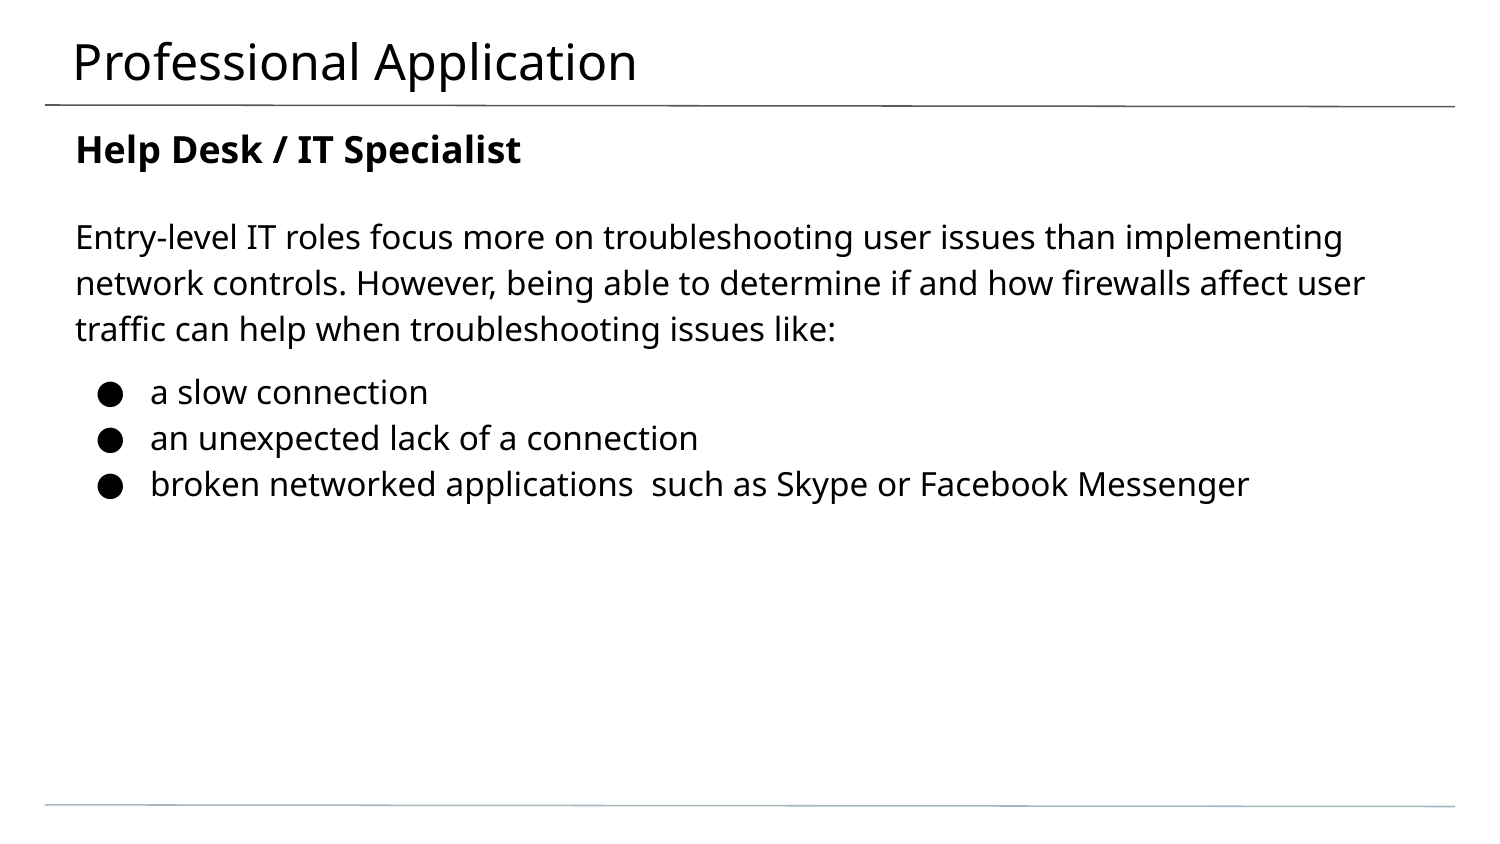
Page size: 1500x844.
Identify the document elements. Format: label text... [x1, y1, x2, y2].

list Entry-level IT roles focus more on troubleshooting user issues than implementing network controls. However, being able to determine if and how firewalls affect user traffic can help when troubleshooting issues like: a slow connection an unexpected lack of a connection broken networked applications such as Skype or Facebook Messenger [0, 210, 1500, 805]
subtitle Help Desk / IT Specialist [0, 110, 1500, 171]
title Professional Application [0, 0, 1500, 88]
